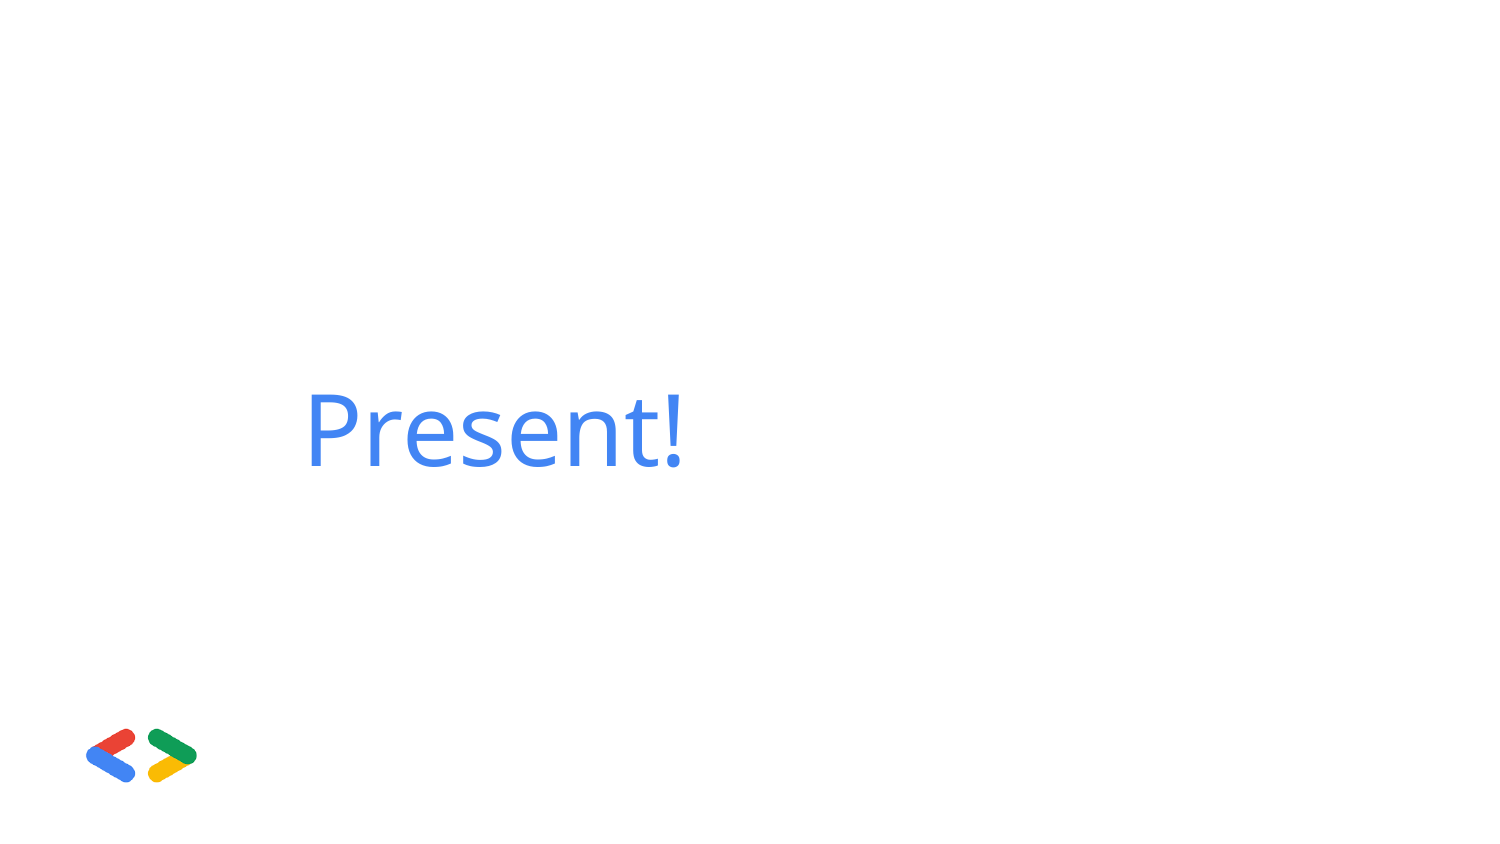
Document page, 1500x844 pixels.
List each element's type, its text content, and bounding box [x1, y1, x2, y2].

text_box Present! [302, 366, 1136, 478]
picture [83, 727, 198, 784]
